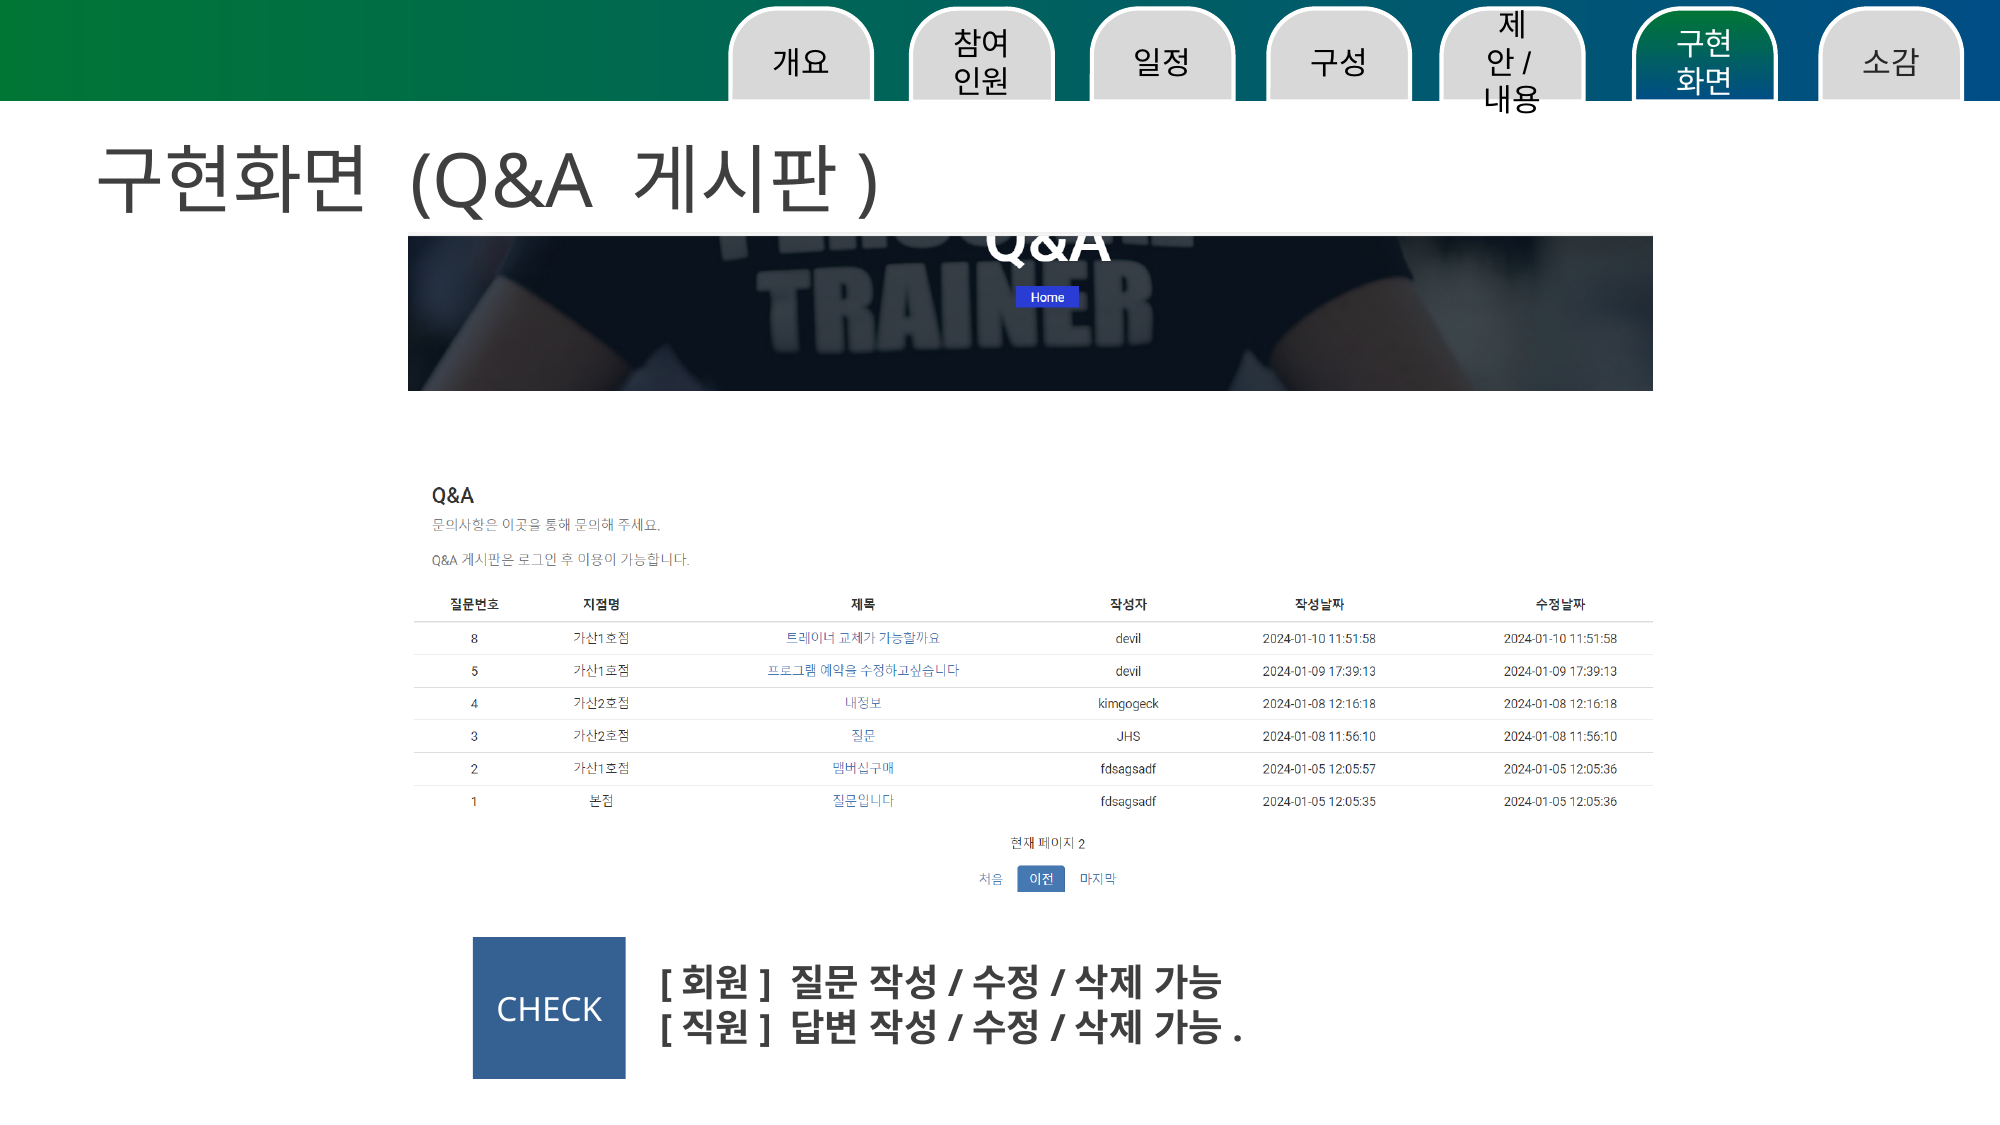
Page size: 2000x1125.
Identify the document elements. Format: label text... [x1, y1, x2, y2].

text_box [0, 0, 2000, 102]
picture [407, 232, 1654, 893]
text_box 구현화면 (Q&A 게시판) [80, 125, 1398, 228]
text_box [472, 936, 1399, 1080]
